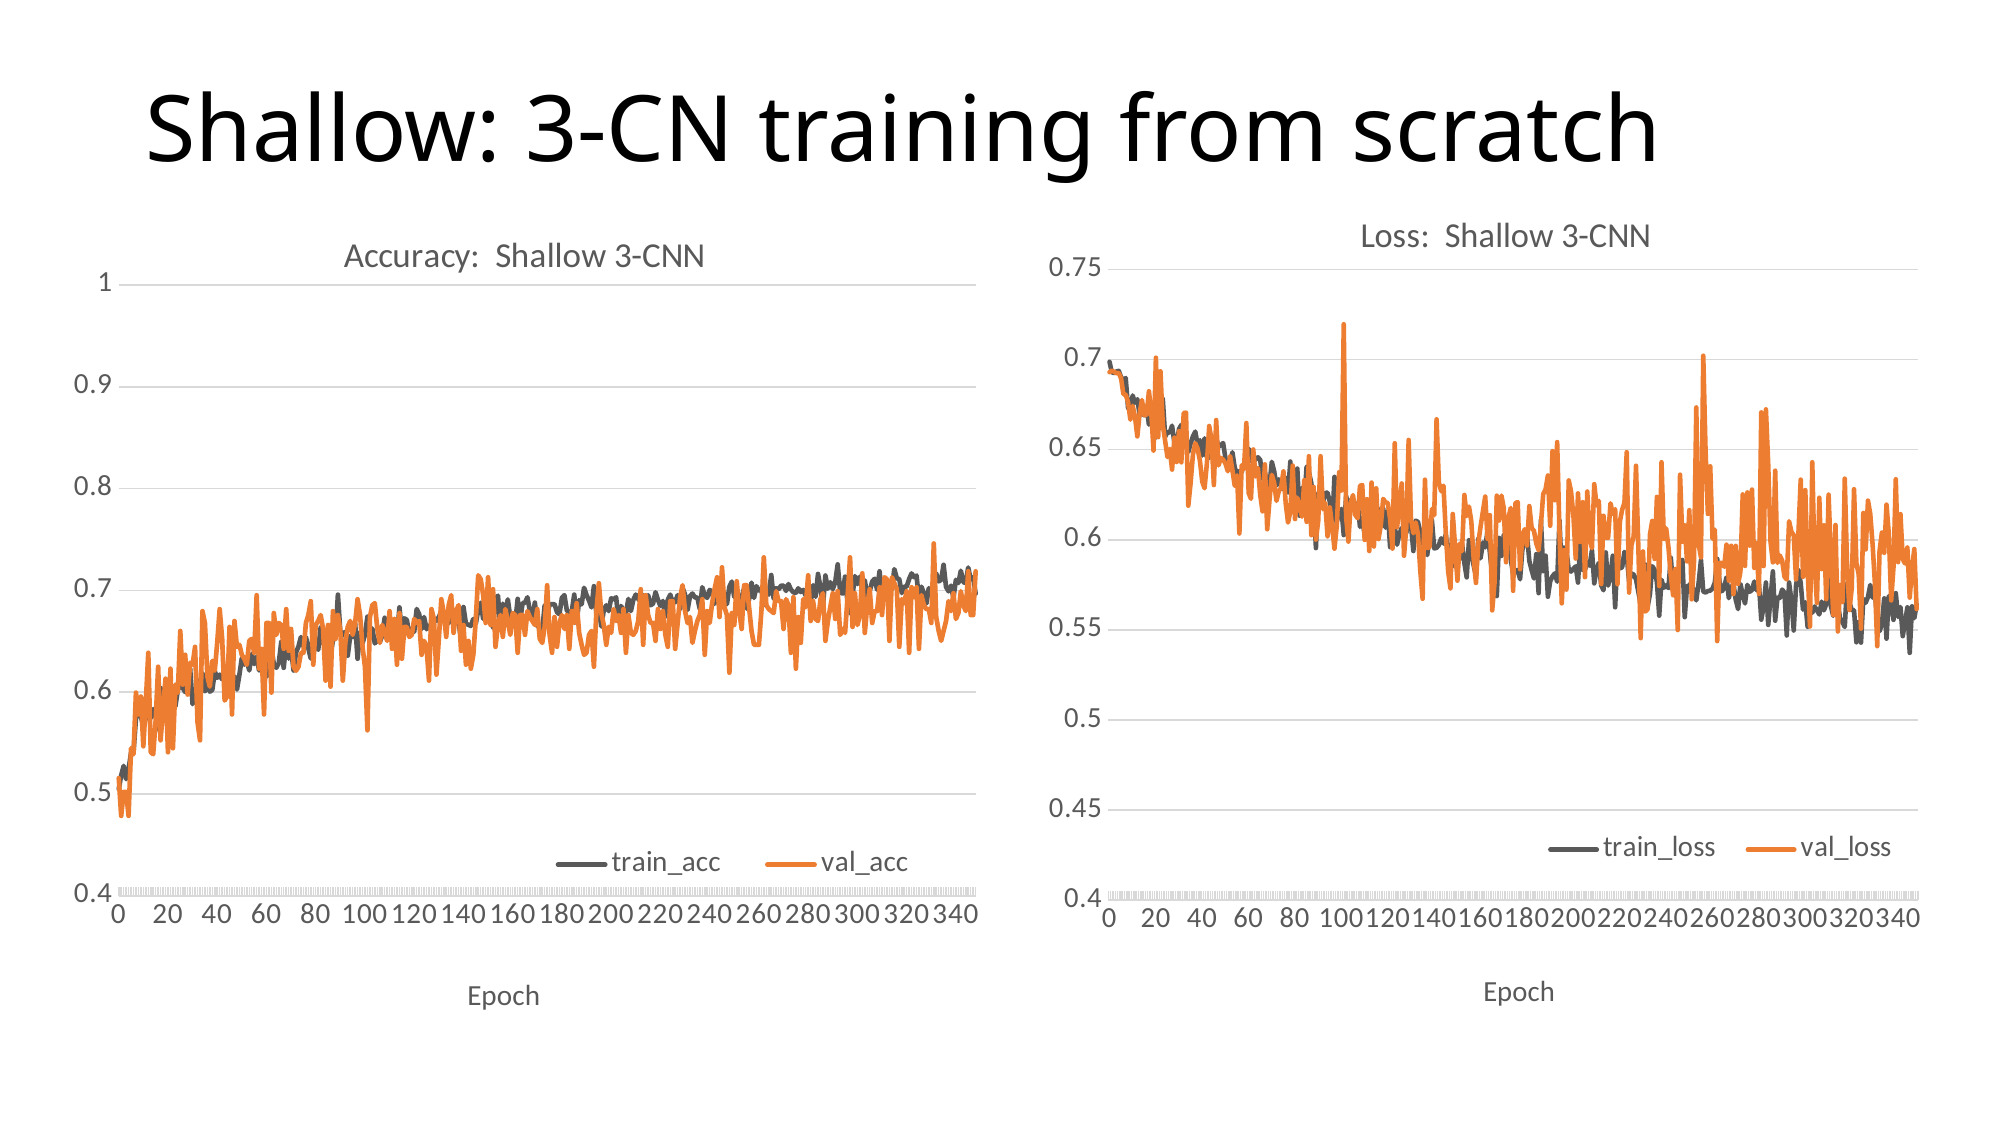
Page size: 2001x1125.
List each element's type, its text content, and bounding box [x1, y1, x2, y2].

chart [1048, 185, 1946, 1028]
chart [64, 205, 985, 1028]
title Shallow: 3-CN training from scratch [130, 22, 1856, 241]
